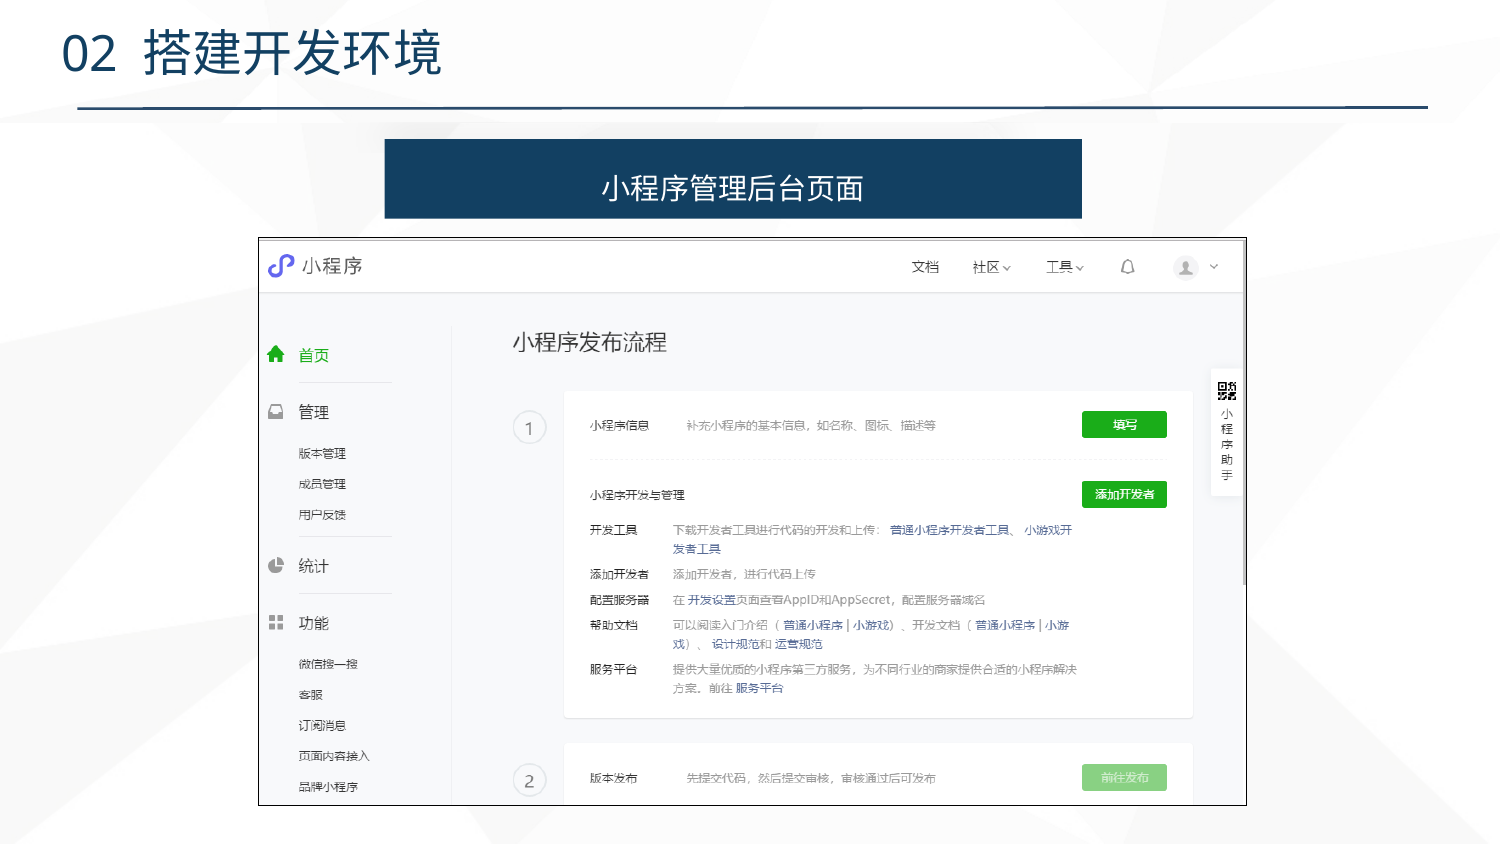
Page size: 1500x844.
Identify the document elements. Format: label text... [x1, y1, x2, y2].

text_box 小程序管理后台页面 [383, 138, 1083, 220]
picture [0, 0, 1500, 123]
title 02 搭建开发环境 [49, 22, 1344, 92]
picture [258, 237, 1247, 806]
